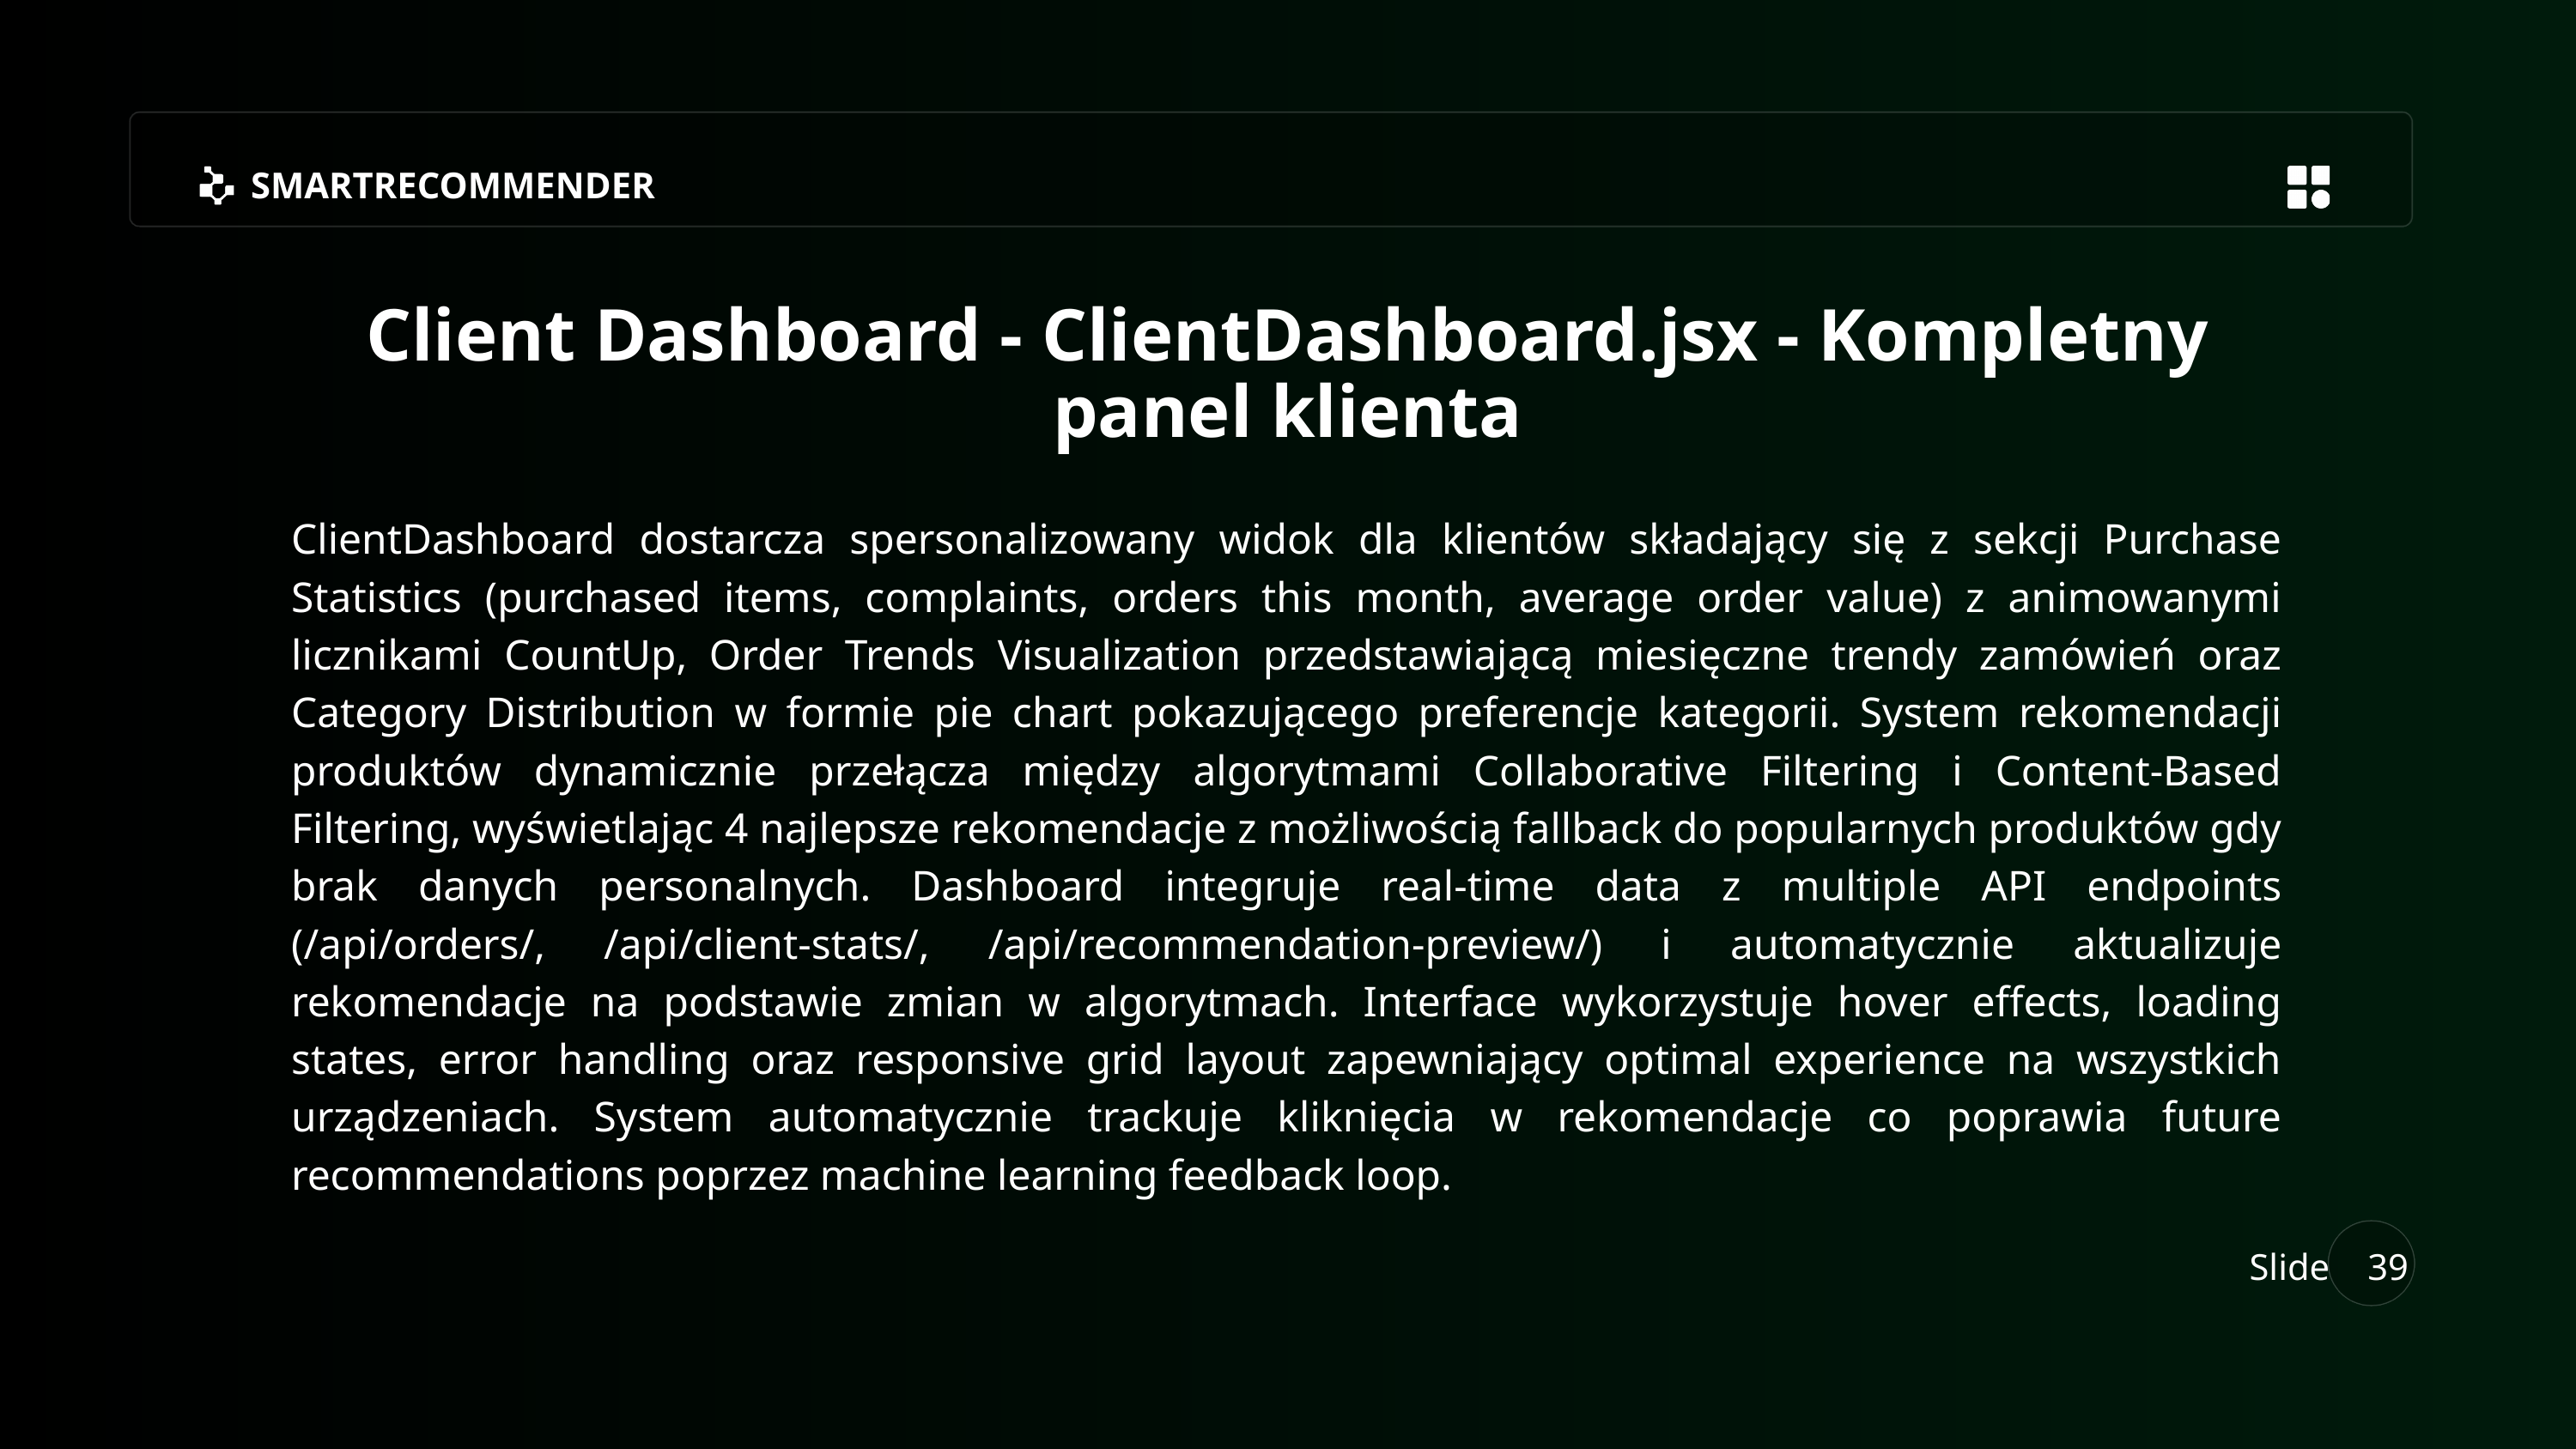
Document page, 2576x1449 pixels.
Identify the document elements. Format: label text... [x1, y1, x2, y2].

text_box SMARTRECOMMENDER [251, 172, 679, 207]
text_box [125, 91, 2451, 263]
text_box [2287, 166, 2330, 209]
text_box [2326, 1180, 2451, 1343]
text_box ClientDashboard dostarcza spersonalizowany widok dla klientów składający się z sekcji Purchase Statistics (purchased items, complaints, orders this month, average order value) z animowanymi licznikami CountUp, Order Trends Visualization przedstawiającą miesięczne trendy zamówień oraz Category Distribution w formie pie chart pokazującego preferencje kategorii. System rekomendacji produktów dynamicznie przełącza między algorytmami Collaborative Filtering i Content-Based Filtering, wyświetlając 4 najlepsze rekomendacje z możliwością fallback do popularnych produktów gdy brak danych personalnych. Dashboard integruje real-time data z multiple API endpoints (/api/orders/, /api/client-stats/, /api/recommendation-preview/) i automatycznie aktualizuje rekomendacje na podstawie zmian w algorytmach. Interface wykorzystuje hover effects, loading states, error handling oraz responsive grid layout zapewniający optimal experience na wszystkich urządzeniach. System automatycznie trackuje kliknięcia w rekomendacje co poprawia future recommendations poprzez machine learning feedback loop. [291, 505, 2285, 1199]
text_box Slide [2150, 1226, 2330, 1288]
text_box [199, 166, 234, 205]
text_box Client Dashboard - ClientDashboard.jsx - Kompletny panel klienta [291, 298, 2285, 452]
text_box 39 [2363, 1226, 2413, 1288]
